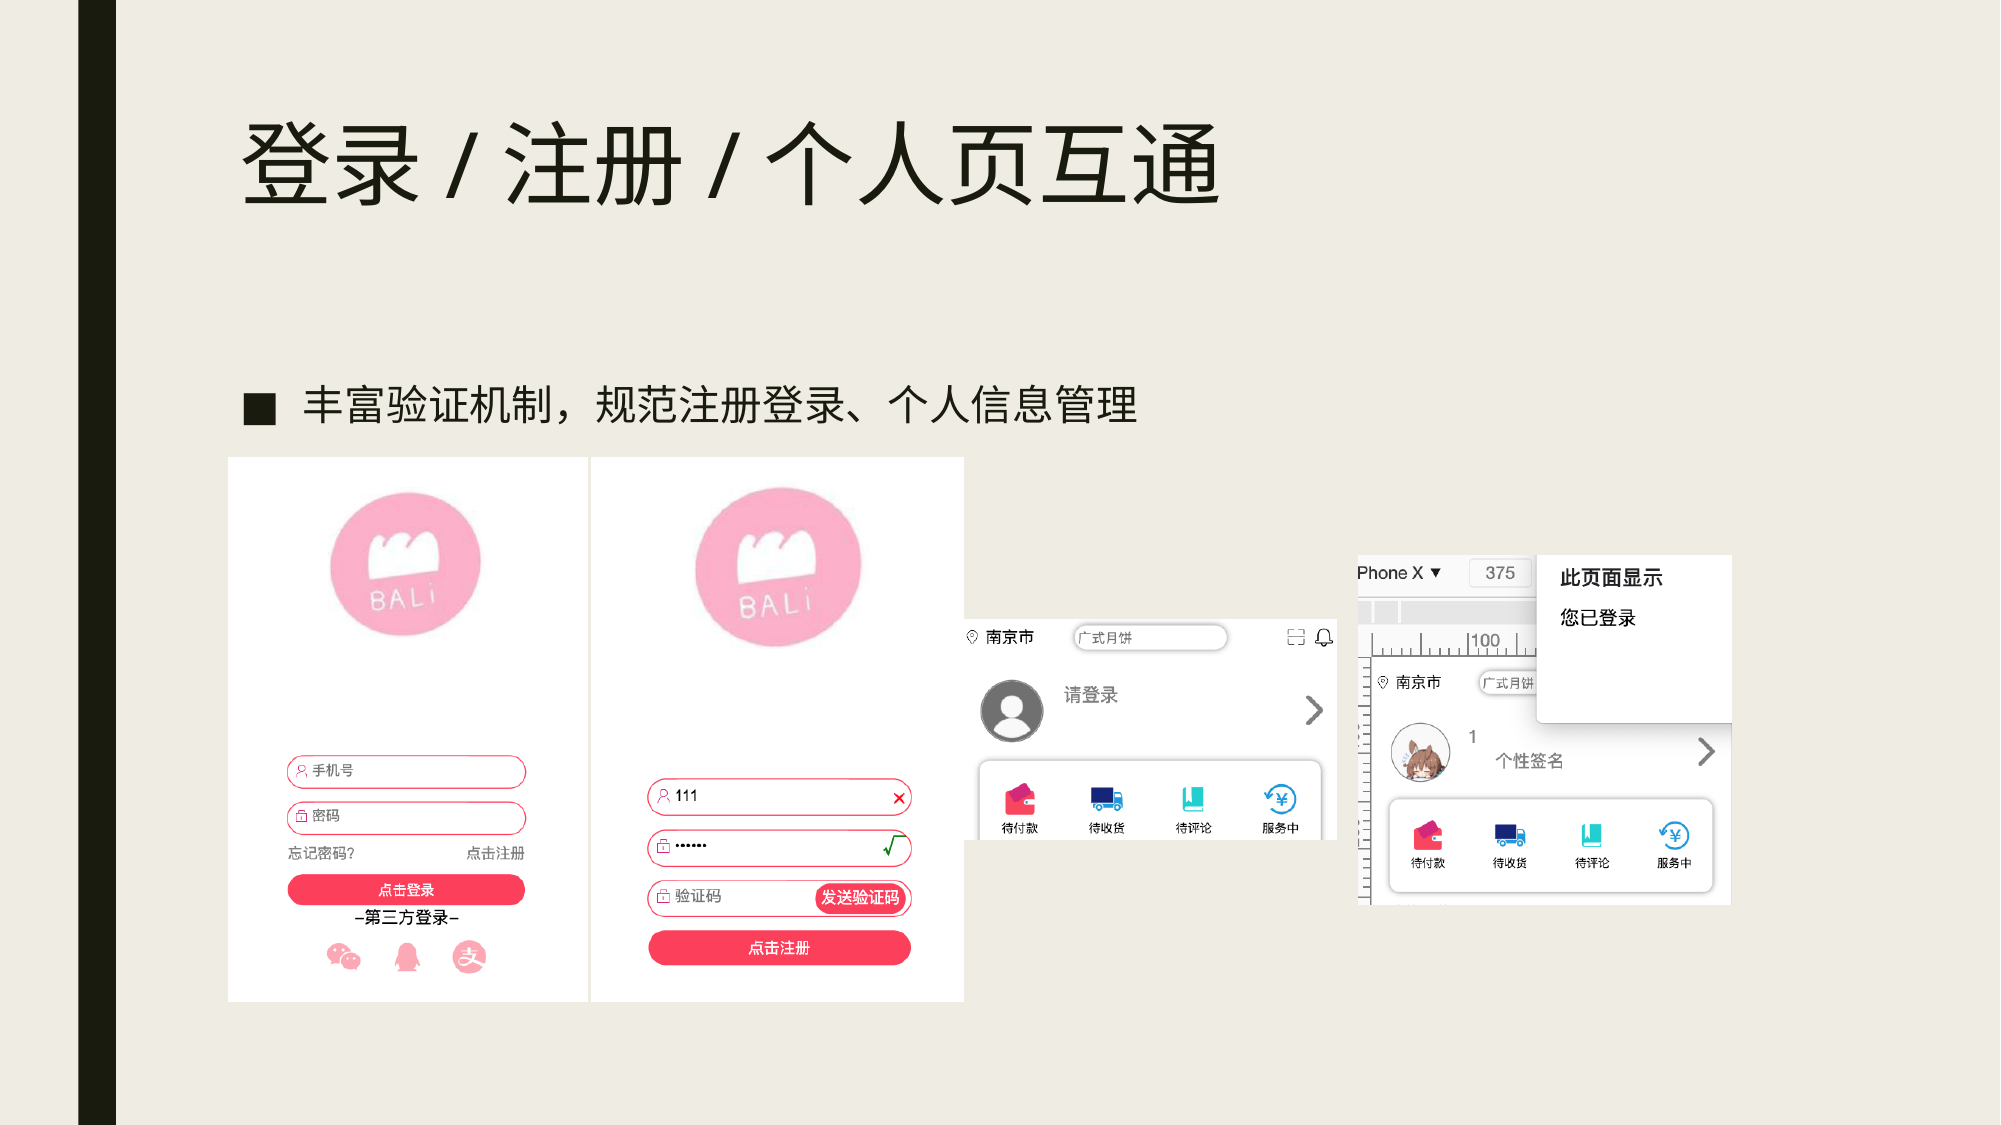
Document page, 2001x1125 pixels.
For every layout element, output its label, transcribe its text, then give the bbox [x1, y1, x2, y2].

picture [591, 457, 1337, 1002]
list 丰富验证机制，规范注册登录、个人信息管理 [225, 375, 1800, 963]
picture [228, 457, 588, 1002]
picture [1358, 555, 1732, 905]
title 登录/注册/个人页互通 [225, 112, 1800, 357]
